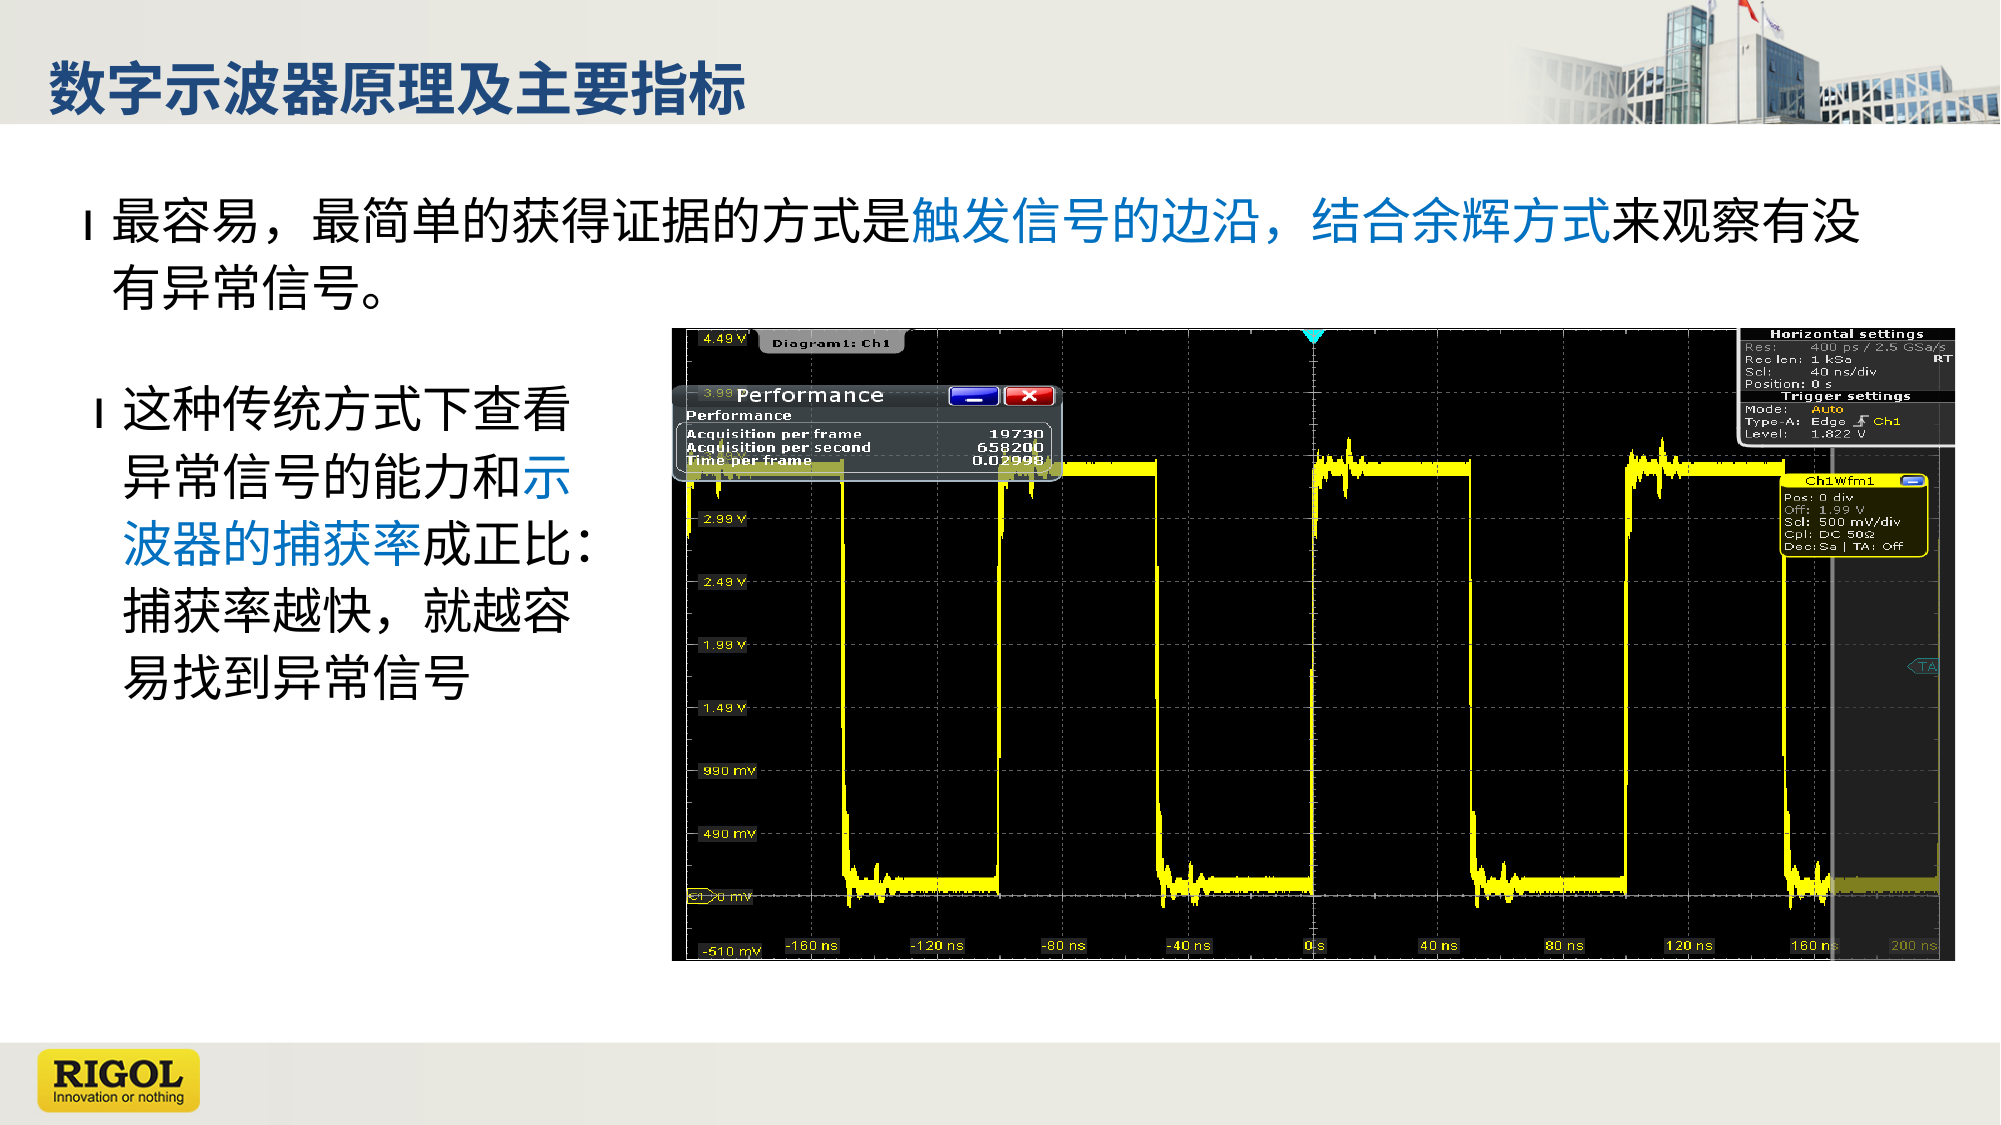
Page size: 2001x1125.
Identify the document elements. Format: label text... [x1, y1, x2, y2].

text_box 这种传统方式下查看异常信号的能力和示波器的捕获率成正比：捕获率越快，就越容易找到异常信号 [78, 363, 625, 714]
list 最容易，最简单的获得证据的方式是触发信号的边沿，结合余辉方式来观察有没有异常信号。 [66, 174, 1917, 1025]
title 数字示波器原理及主要指标 [33, 37, 1650, 138]
picture [0, 0, 2000, 1125]
